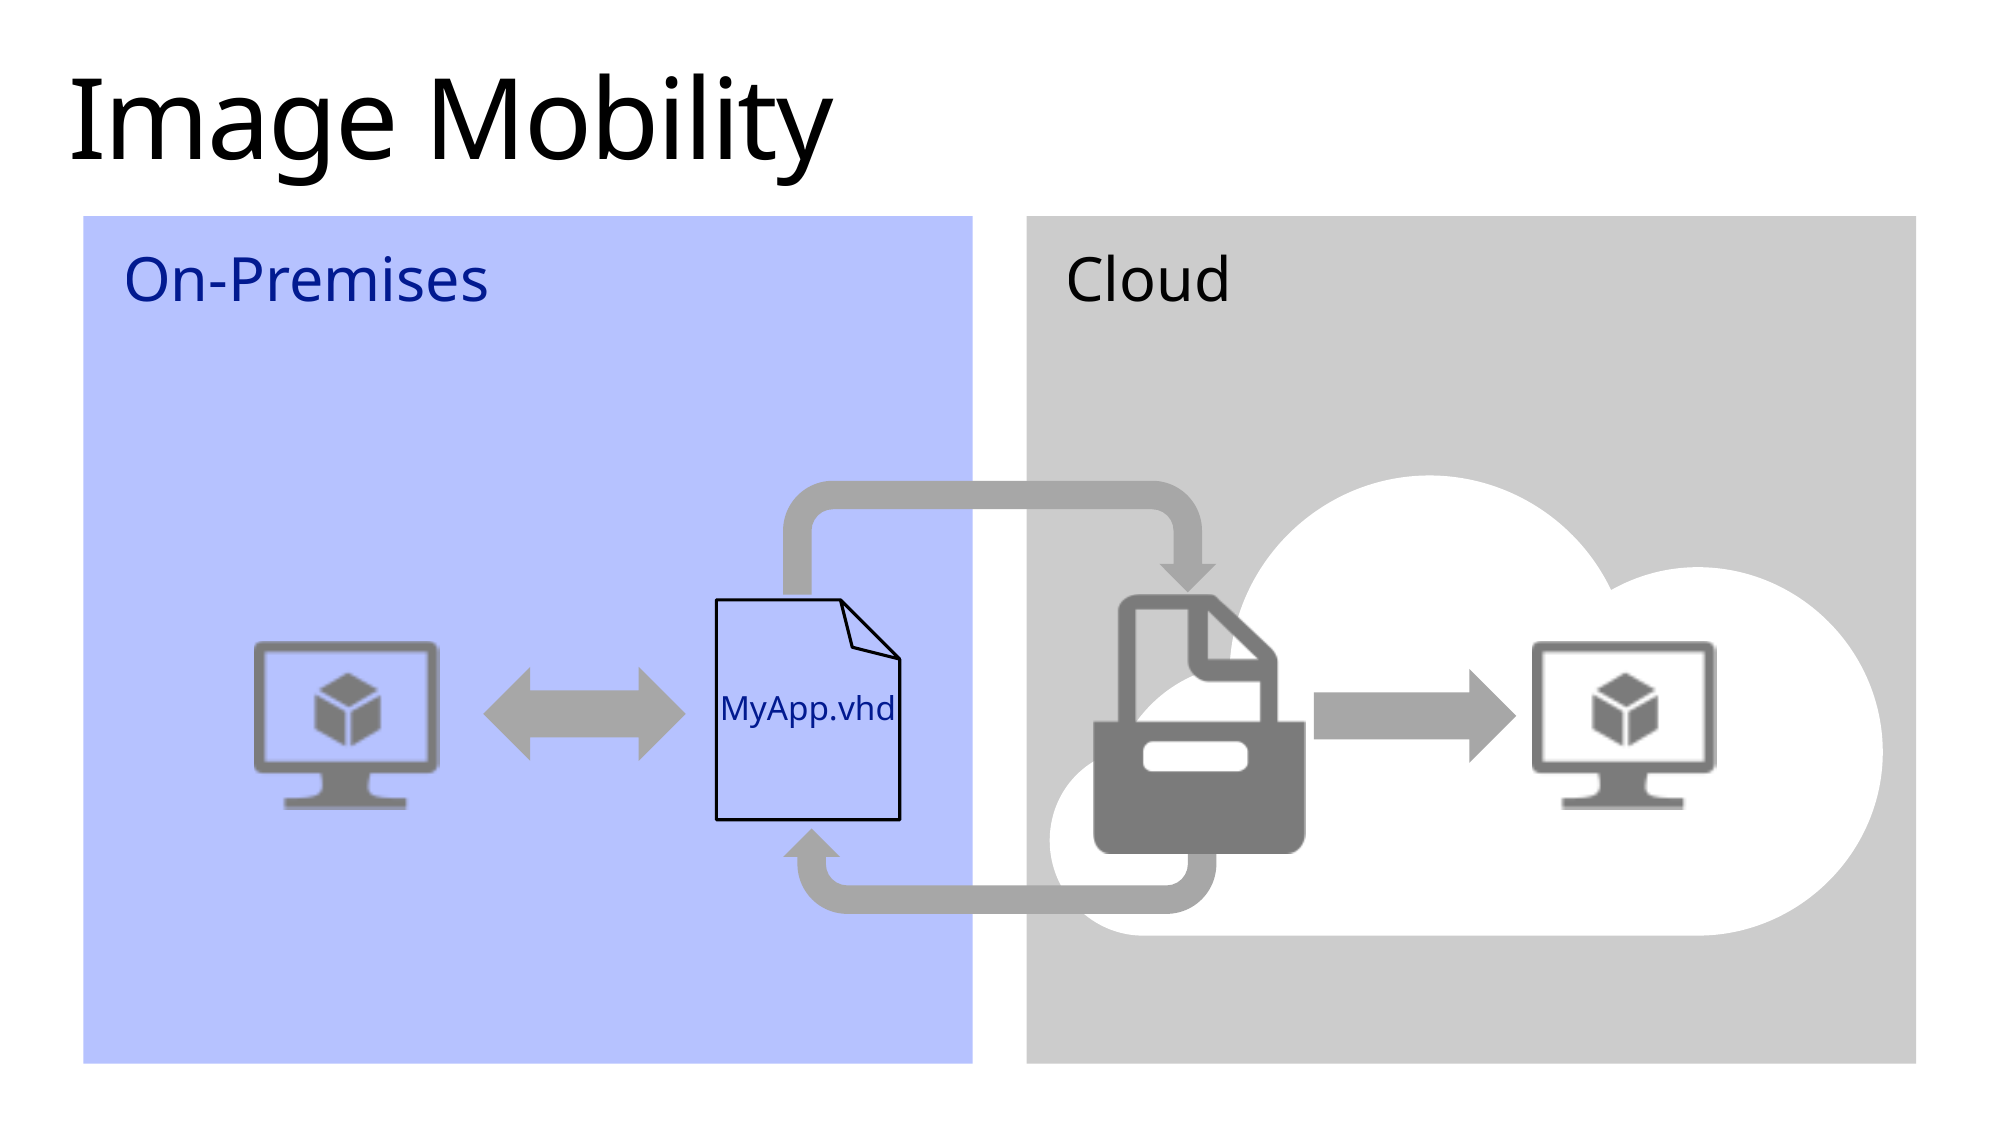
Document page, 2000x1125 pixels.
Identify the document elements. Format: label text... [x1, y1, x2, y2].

text_box [1313, 668, 1517, 764]
title Image Mobility [44, 47, 1956, 196]
picture [1093, 594, 1307, 854]
text_box [83, 348, 973, 1064]
text_box [1026, 348, 1917, 1064]
text_box On-Premises [83, 216, 975, 348]
text_box [1049, 761, 1187, 884]
text_box [782, 480, 1218, 596]
picture [254, 640, 440, 810]
text_box [482, 666, 687, 762]
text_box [716, 599, 900, 821]
text_box [782, 827, 1218, 915]
text_box [1085, 475, 1883, 936]
picture [1531, 640, 1717, 810]
text_box Cloud [1025, 216, 1917, 348]
